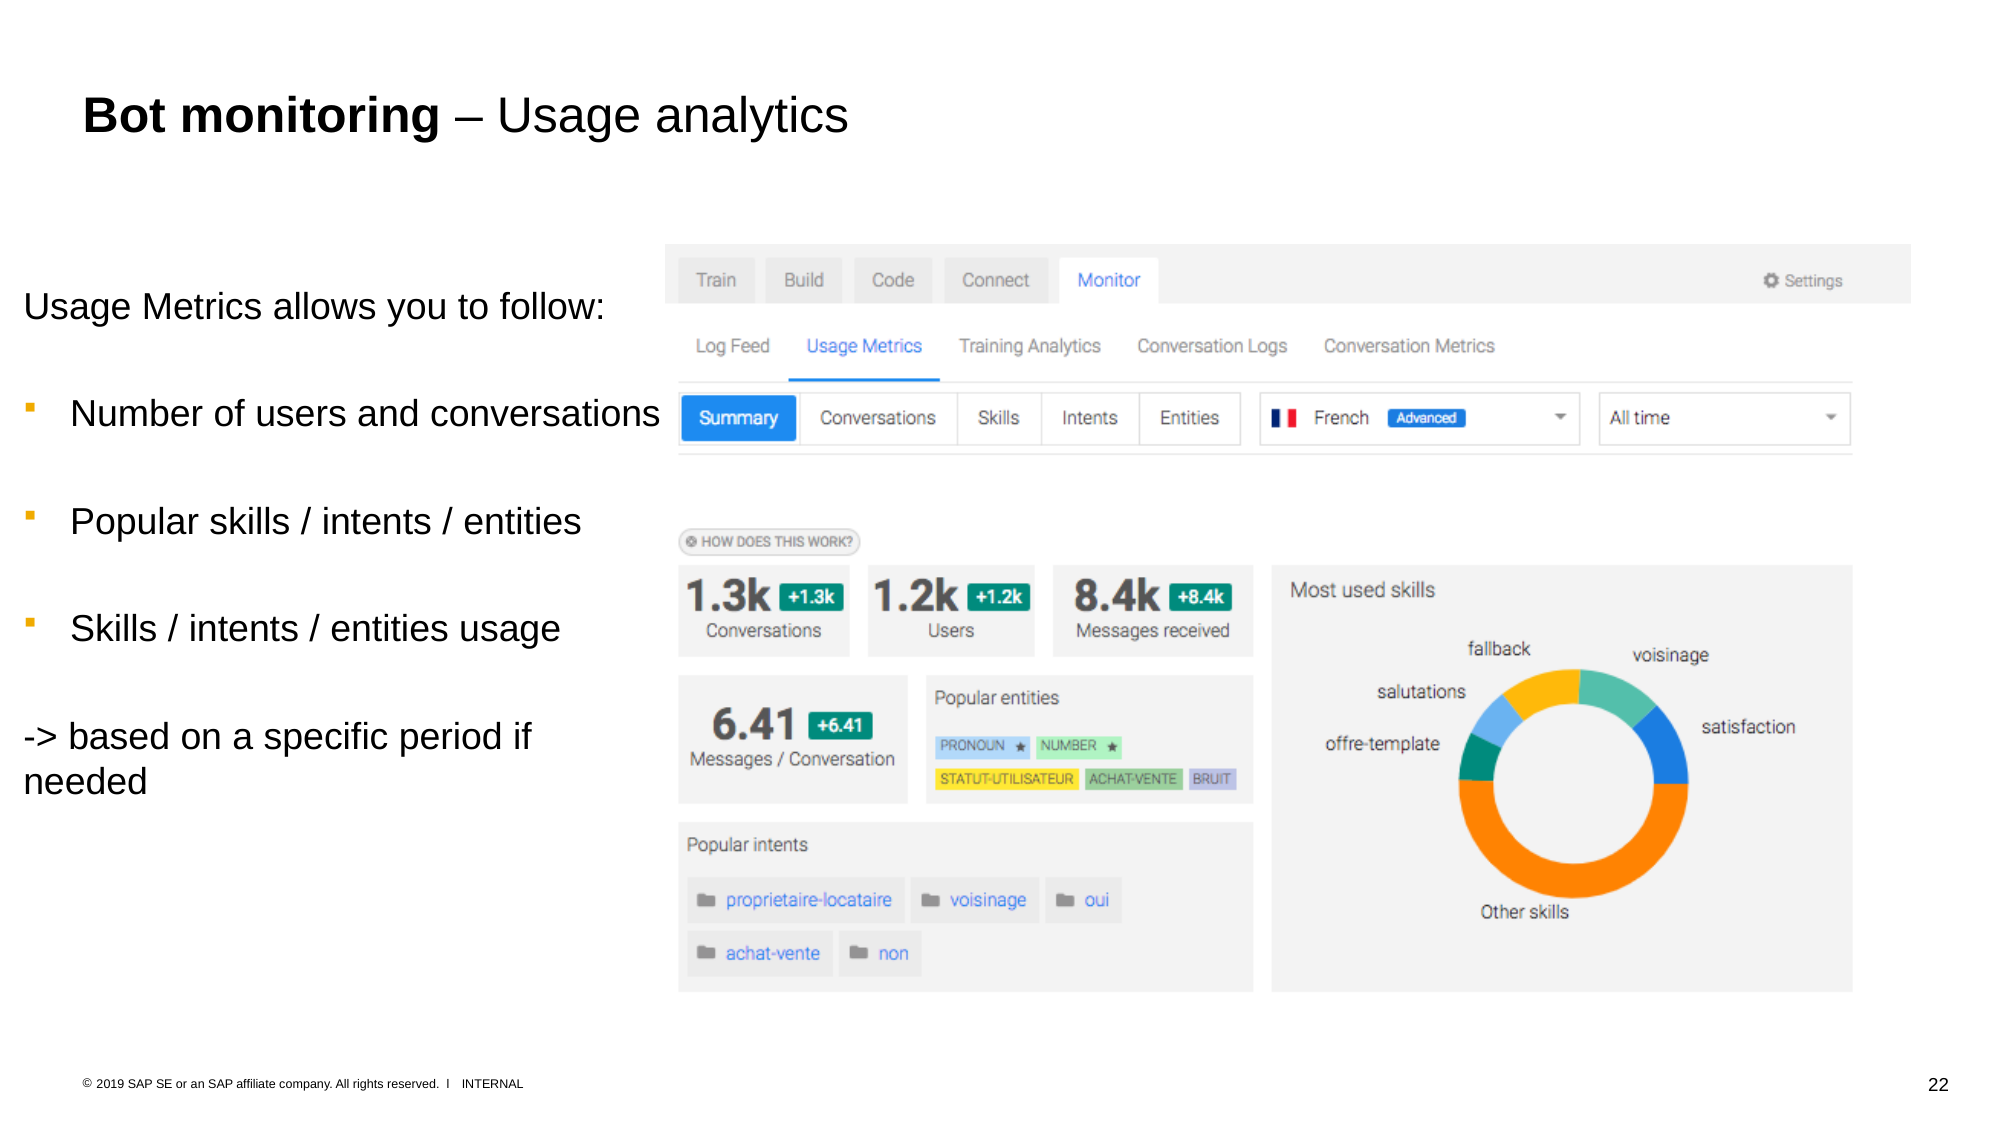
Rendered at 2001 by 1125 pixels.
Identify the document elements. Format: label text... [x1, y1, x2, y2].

text_box Bot monitoring – Usage analytics [82, 82, 1918, 143]
picture [665, 244, 1912, 1032]
list Usage Metrics allows you to follow: Number of users and conversations Popular skills / intents / entities Skills / intents / entities usage -> based on a specific period if needed [23, 281, 659, 815]
